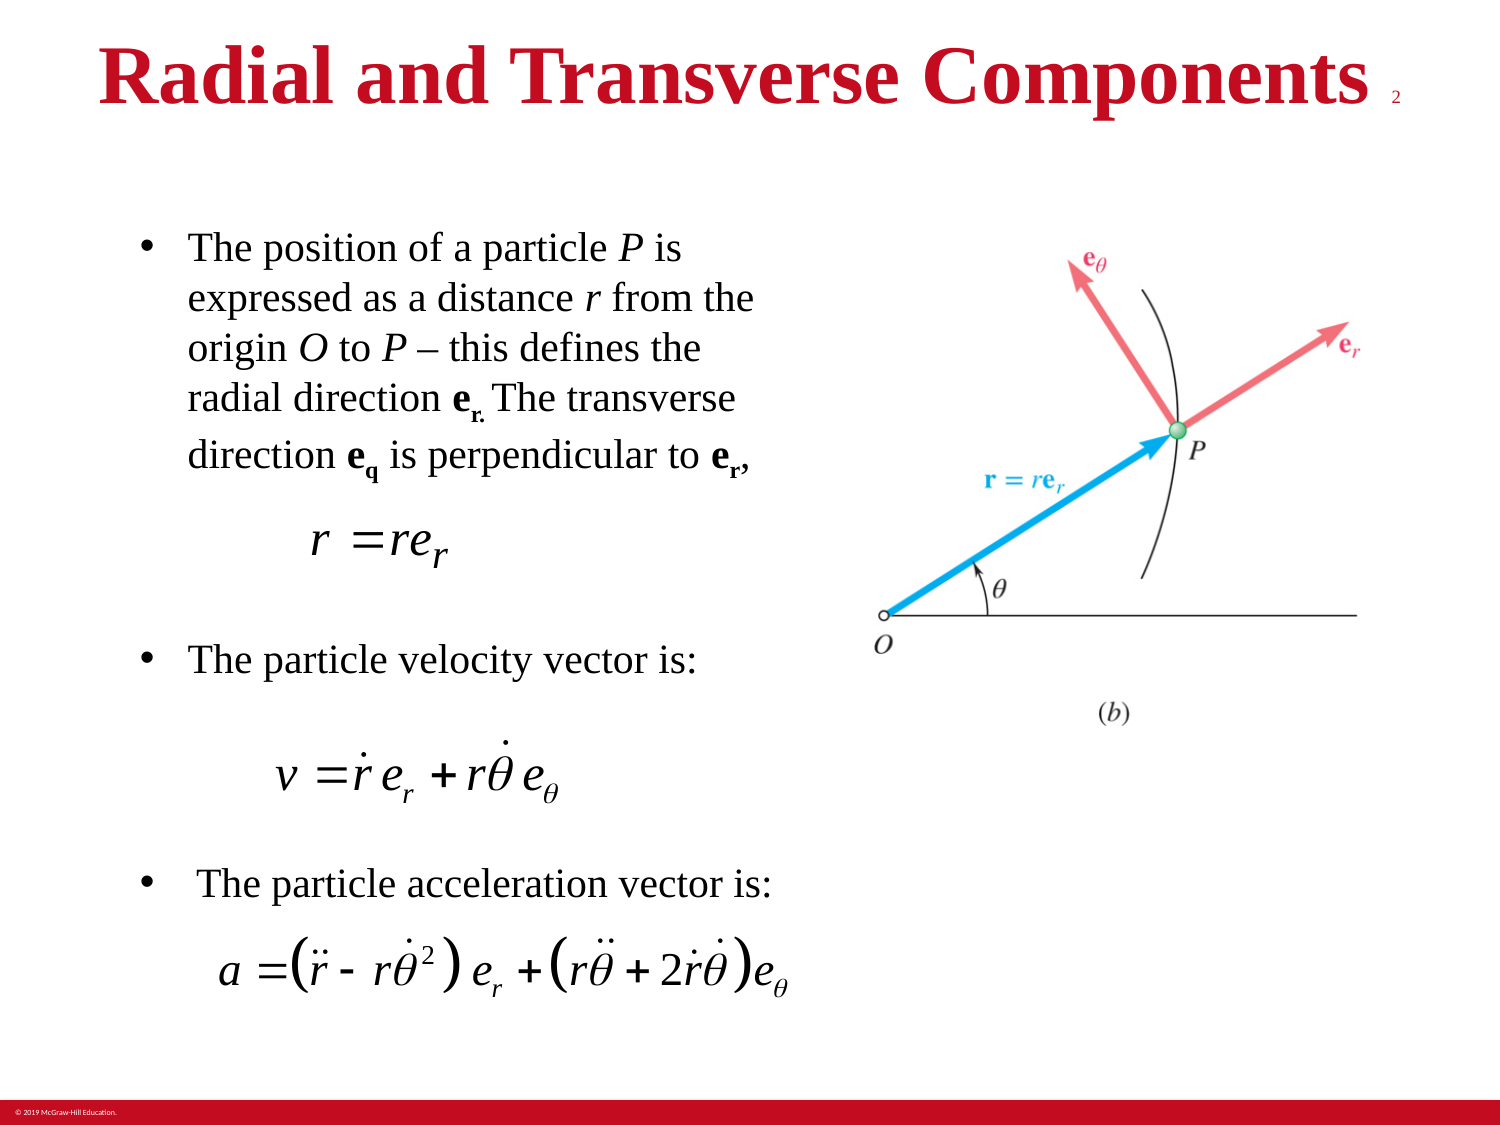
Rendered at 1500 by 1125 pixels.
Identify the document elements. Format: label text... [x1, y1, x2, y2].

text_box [267, 735, 568, 817]
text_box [210, 930, 796, 1018]
list The particle velocity vector is: [125, 624, 867, 700]
title Radial and Transverse Components 2 [75, 12, 1425, 130]
list The particle acceleration vector is: [125, 848, 930, 913]
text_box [305, 509, 457, 574]
picture [872, 249, 1363, 728]
list The position of a particle P is expressed as a distance r from the origin O to P – this defines the radial direction er. The transverse direction eq is perpendicular to er, [125, 212, 796, 495]
